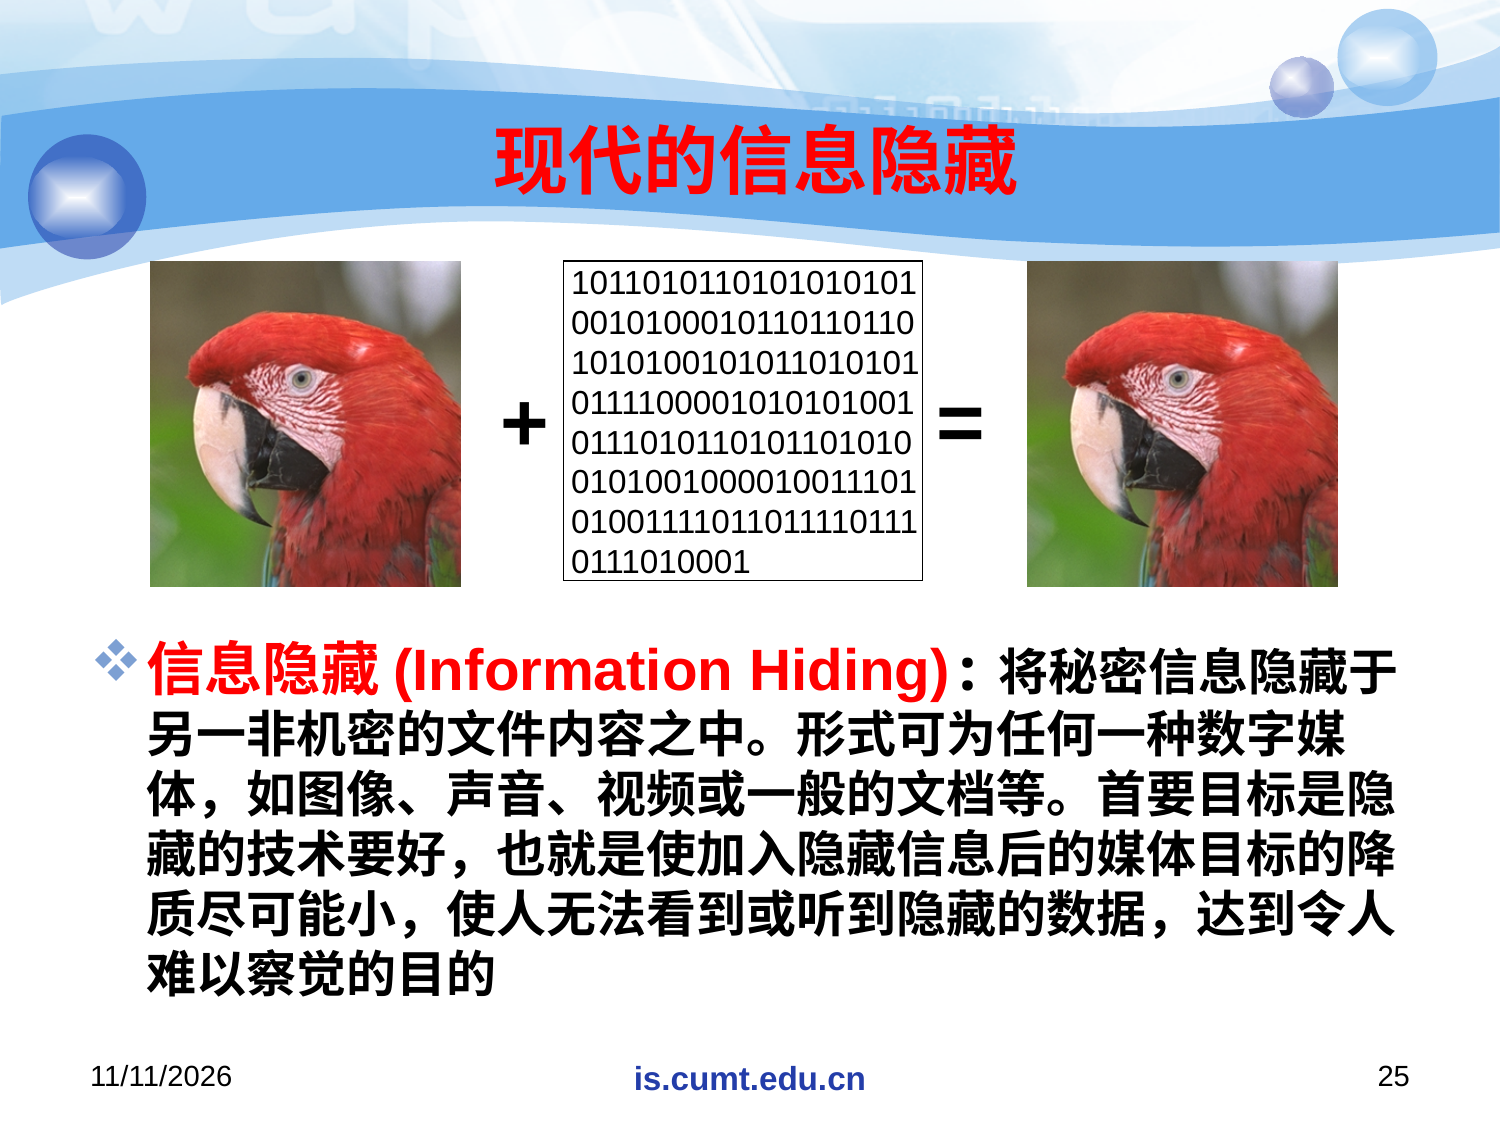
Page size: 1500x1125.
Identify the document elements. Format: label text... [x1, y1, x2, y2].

picture [149, 260, 461, 587]
text_box = [922, 361, 1001, 476]
picture [1026, 260, 1338, 587]
list 信息隐藏(Information Hiding):将秘密信息隐藏于另一非机密的文件内容之中。形式可为任何一种数字媒体，如图像、声音、视频或一般的文档等。首要目标是隐藏的技术要好，也就是使加入隐藏信息后的媒体目标的降质尽可能小，使人无法看到或听到隐藏的数据，达到令人难以察觉的目的 [74, 624, 1426, 1038]
picture [0, 0, 1500, 112]
footer is.cumt.edu.cn [512, 1049, 988, 1103]
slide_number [74, 1049, 426, 1103]
title 现代的信息隐藏 [149, 112, 1363, 206]
text_box 101101011010101010100101000101101101101010100101011010101011110000101010100101110101101011010100101001000010011101010011110110111101110111010001 [563, 261, 923, 581]
slide_number 25 [1074, 1049, 1426, 1103]
text_box + [485, 361, 564, 476]
